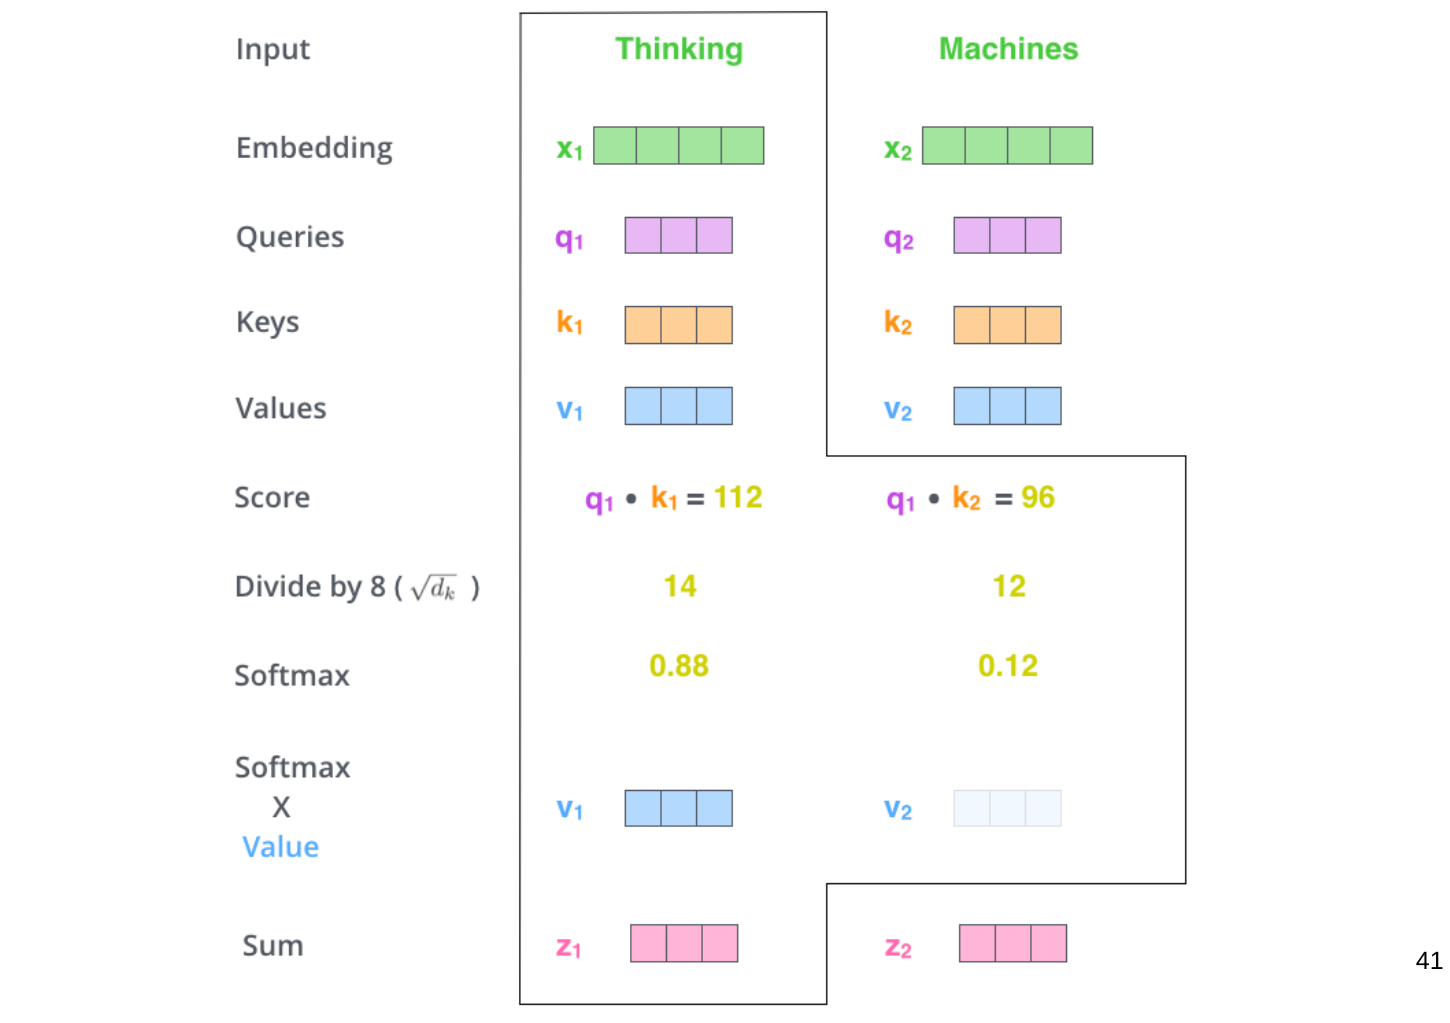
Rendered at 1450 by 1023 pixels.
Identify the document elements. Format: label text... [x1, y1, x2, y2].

picture [185, 0, 1262, 1023]
slide_number 41 [1356, 944, 1444, 1023]
